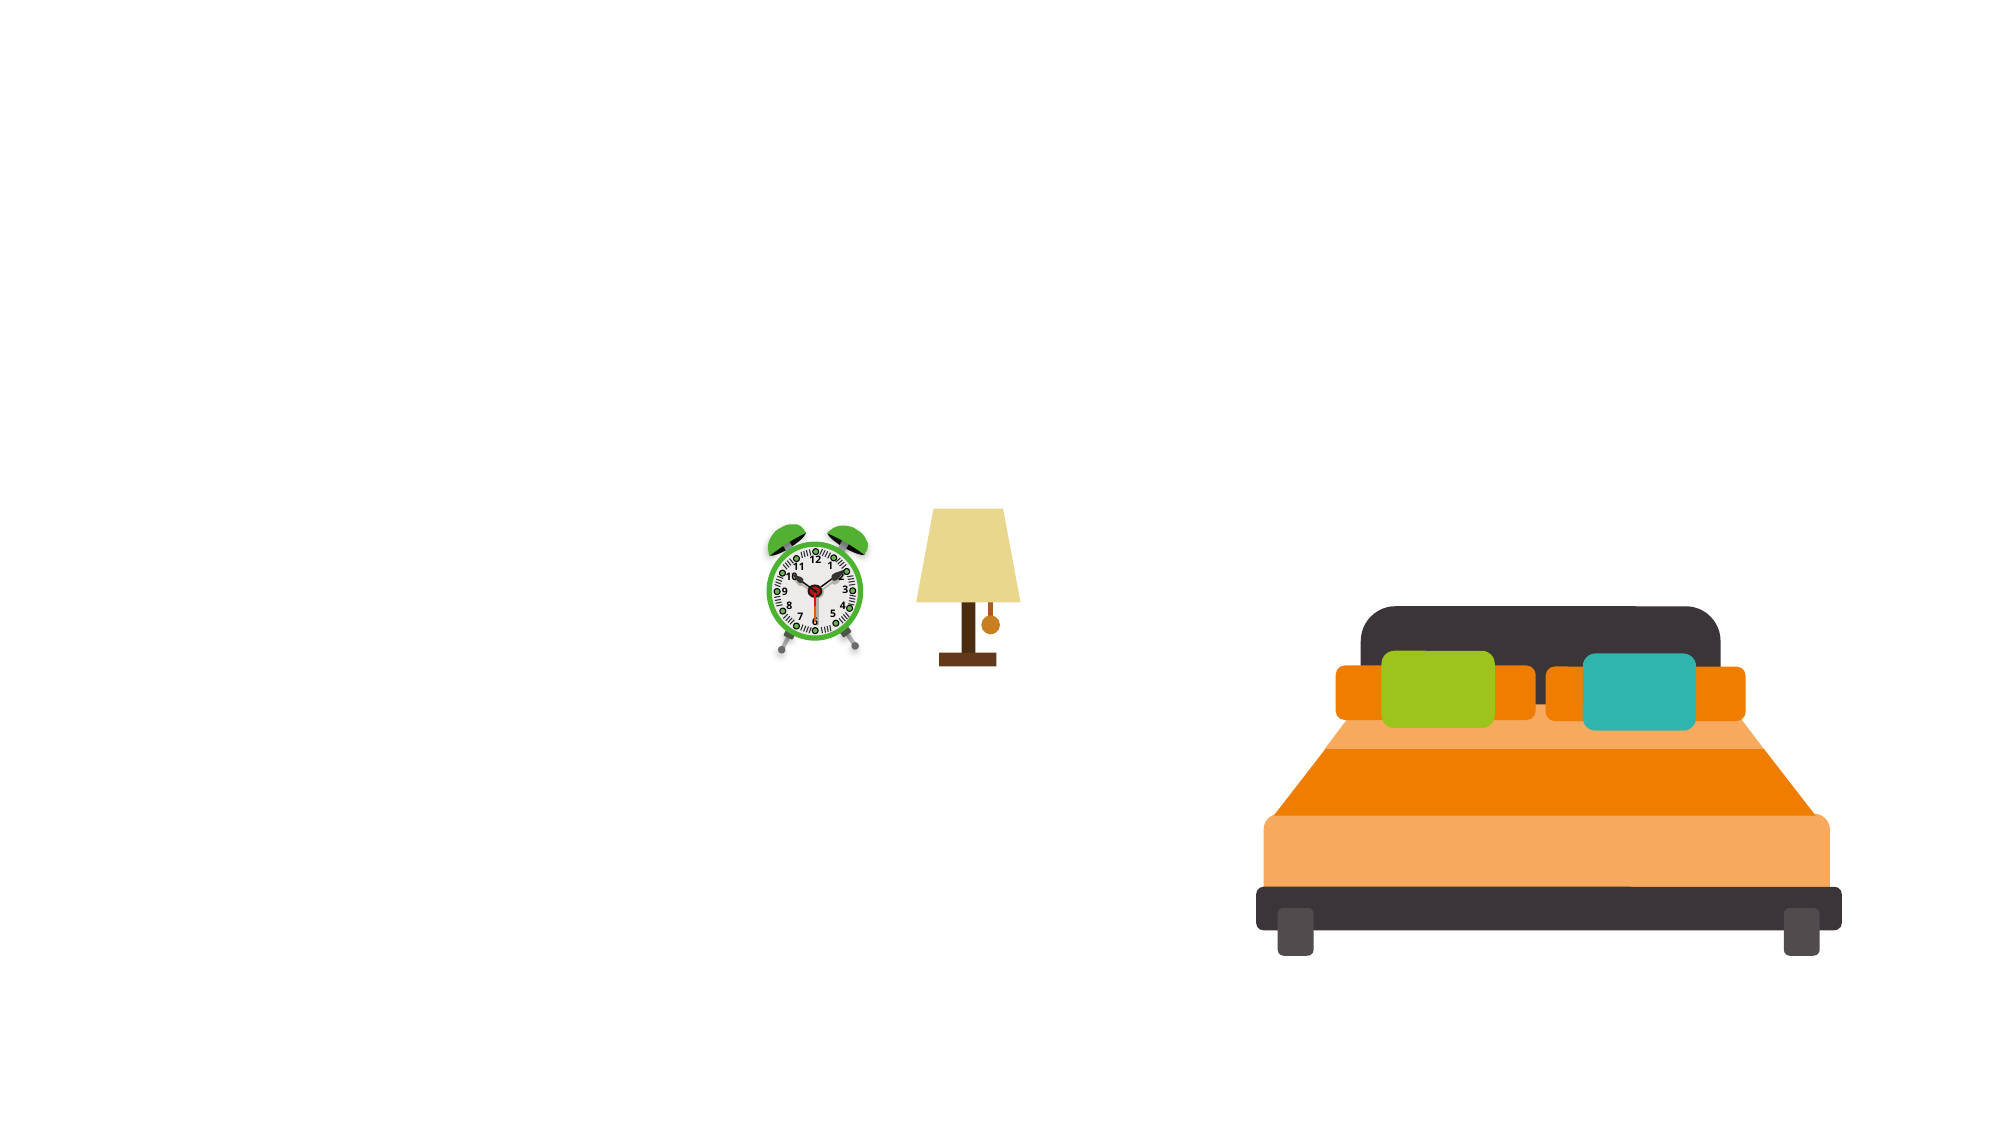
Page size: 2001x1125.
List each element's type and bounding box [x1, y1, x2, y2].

text_box [916, 508, 1021, 667]
text_box [766, 520, 866, 651]
text_box [1256, 606, 1842, 956]
